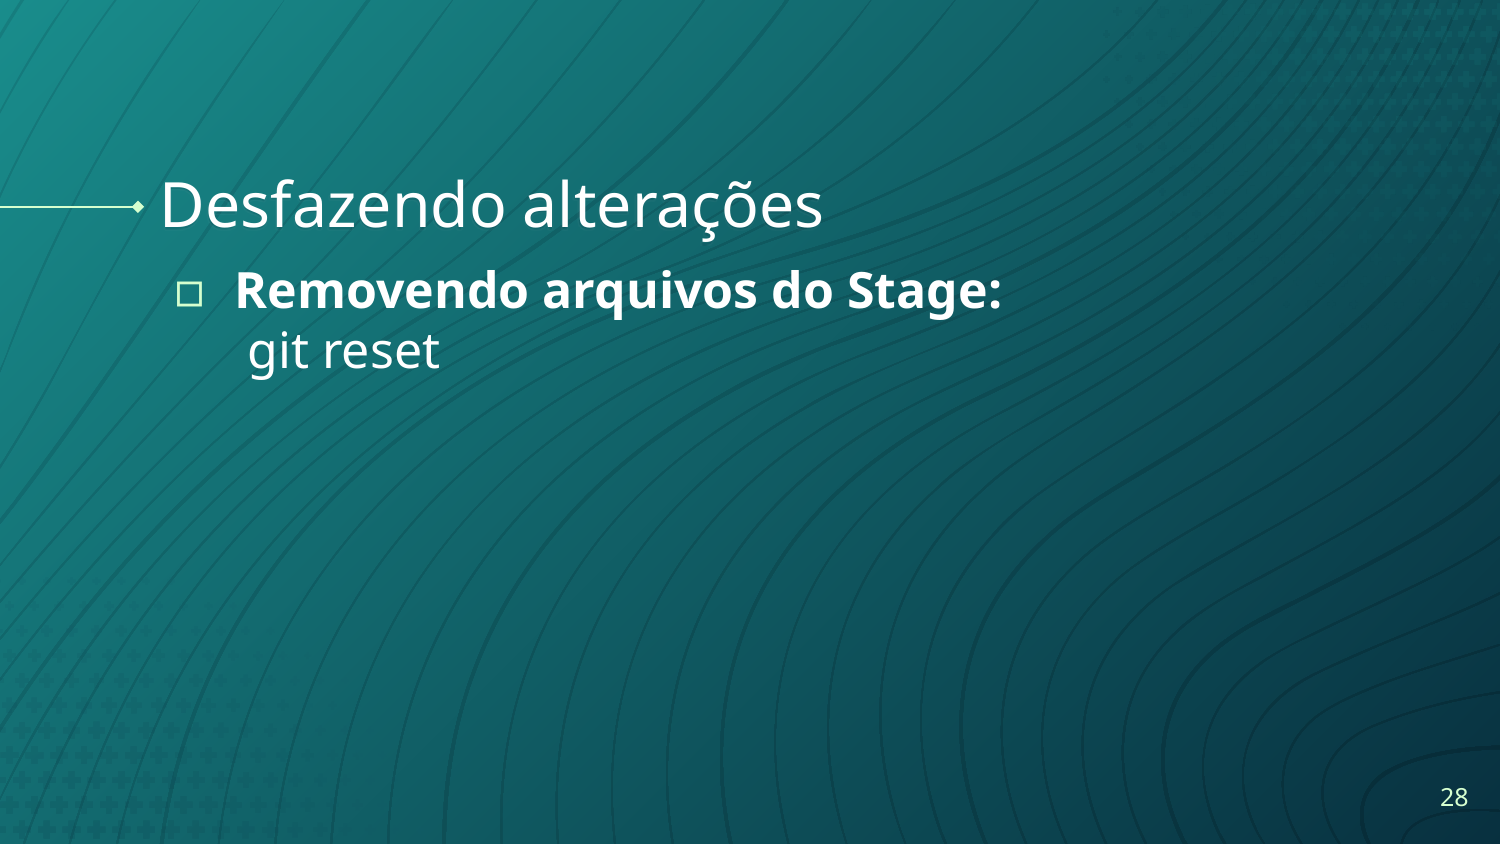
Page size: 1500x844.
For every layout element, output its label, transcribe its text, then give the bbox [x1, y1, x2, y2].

title Desfazendo alterações [159, 174, 1340, 240]
list Removendo arquivos do Stage: git reset [159, 258, 1340, 702]
slide_number 28 [1378, 766, 1469, 832]
